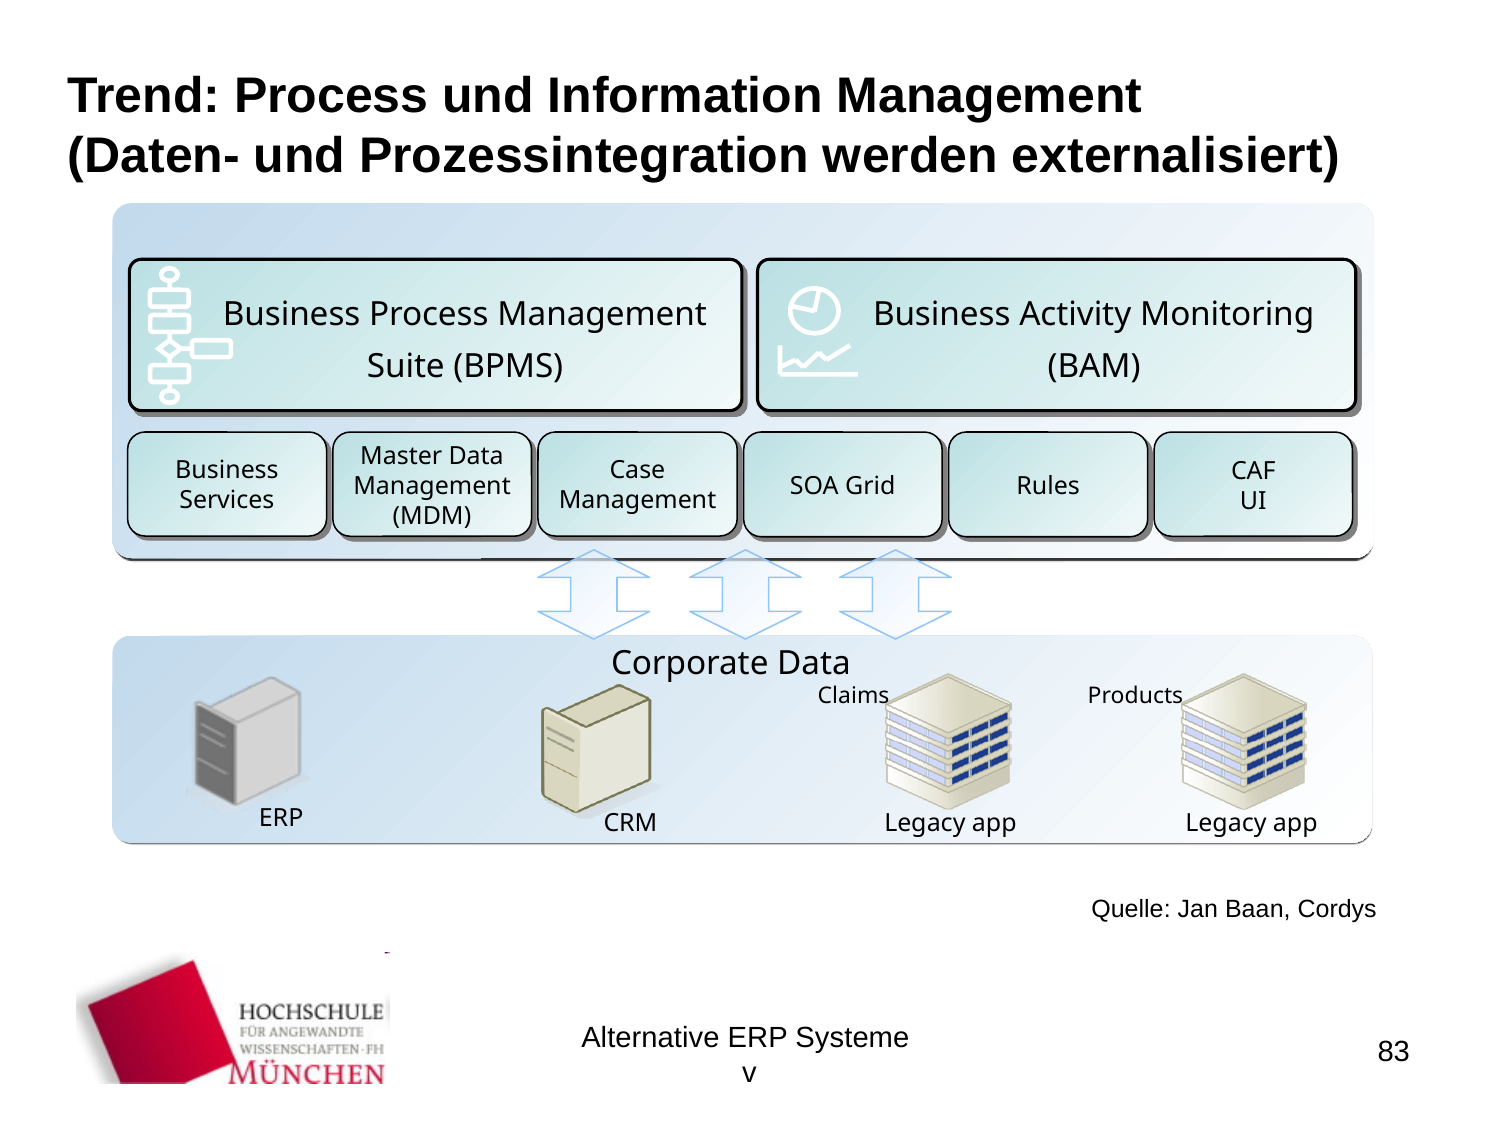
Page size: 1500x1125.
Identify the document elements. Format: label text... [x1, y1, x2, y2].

text_box Trend: Process und Information Management (Daten- und Prozessintegration werden externalisiert) [53, 54, 1356, 190]
slide_number 83 [1074, 1024, 1425, 1103]
picture [76, 952, 390, 1084]
text_box Quelle: Jan Baan, Cordys [1076, 884, 1393, 930]
text_box Alternative ERP Systeme v [542, 1011, 957, 1097]
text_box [111, 196, 1374, 848]
